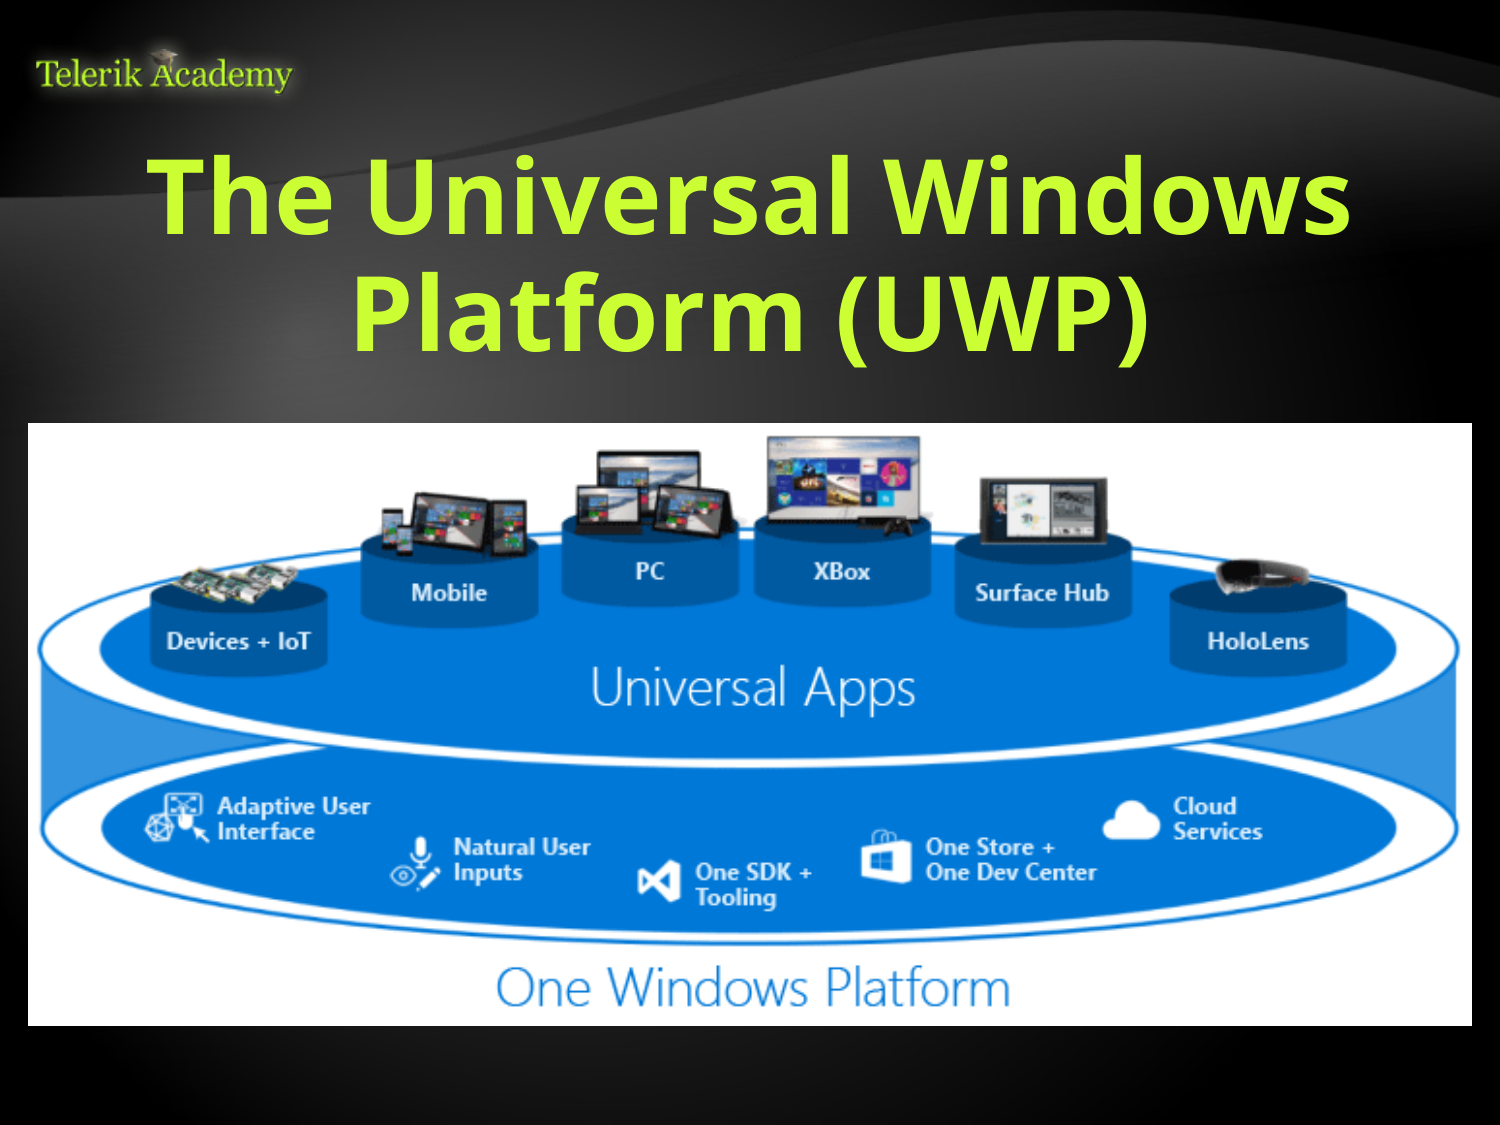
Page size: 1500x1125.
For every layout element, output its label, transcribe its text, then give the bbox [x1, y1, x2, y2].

picture [0, 0, 1500, 1125]
title The Universal Windows Platform (UWP) [99, 143, 1400, 368]
